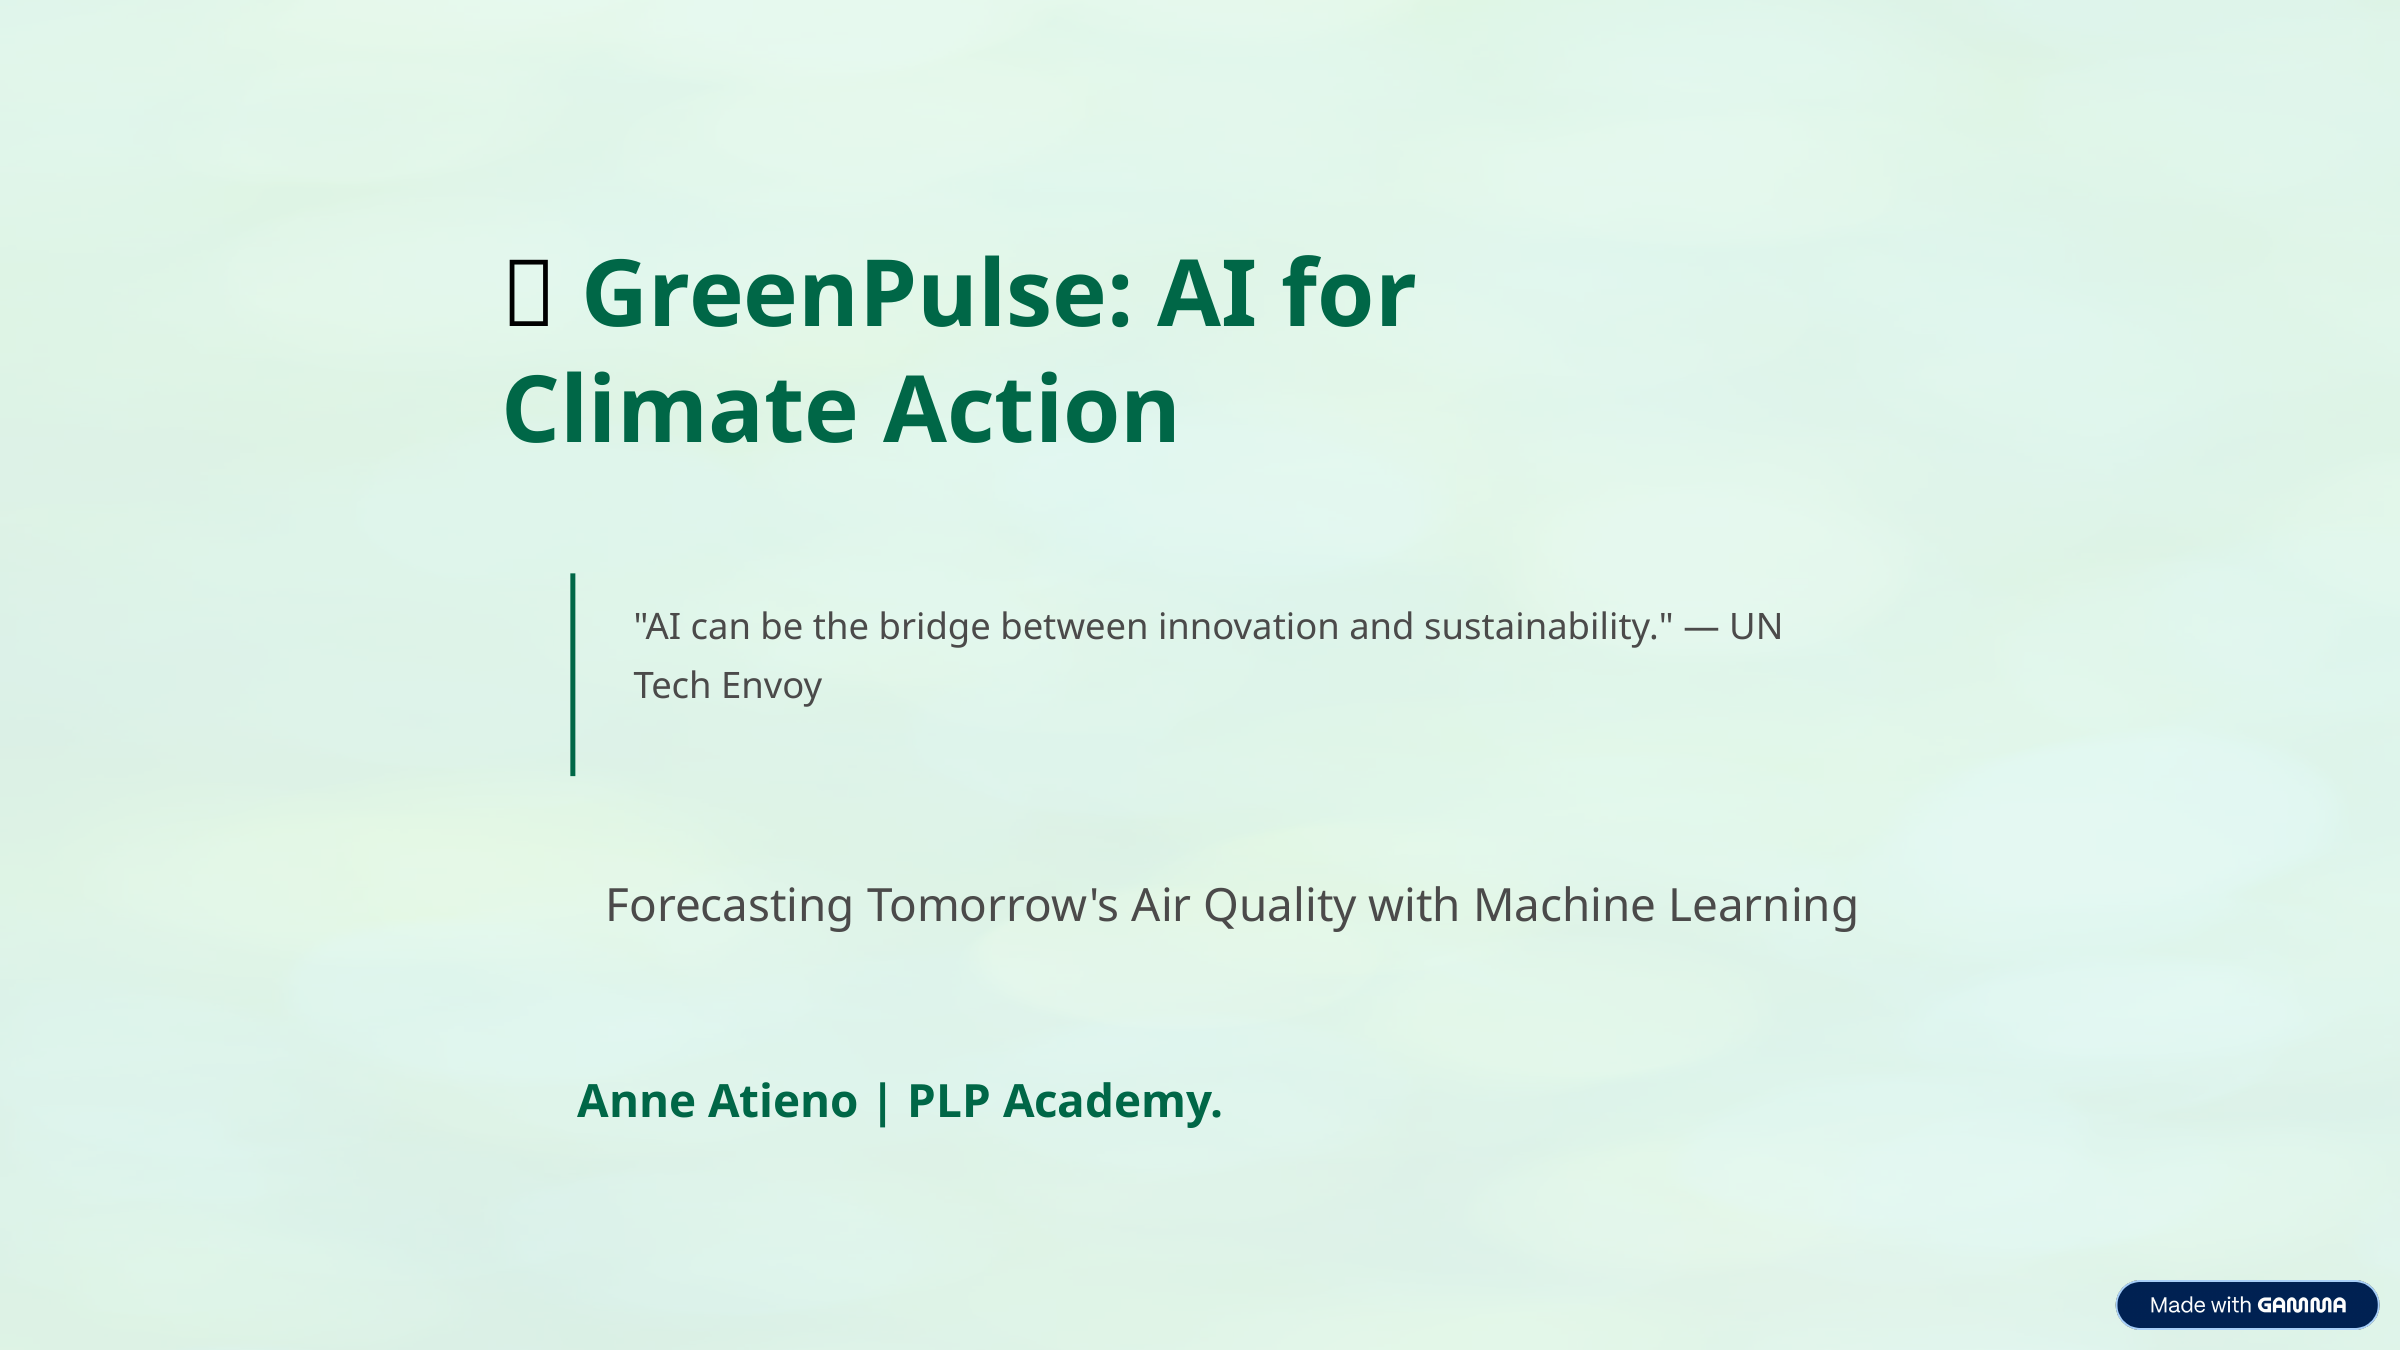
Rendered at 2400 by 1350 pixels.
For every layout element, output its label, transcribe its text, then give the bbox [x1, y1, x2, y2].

text_box 🌿 GreenPulse: AI for Climate Action [501, 229, 1742, 471]
picture [2106, 1271, 2389, 1339]
text_box "AI can be the bridge between innovation and sustainability." — UN Tech Envoy [633, 587, 1818, 707]
text_box Forecasting Tomorrow's Air Quality with Machine Learning [605, 856, 1846, 932]
text_box [570, 573, 576, 777]
text_box Anne Atieno | PLP Academy. [577, 1069, 1818, 1186]
